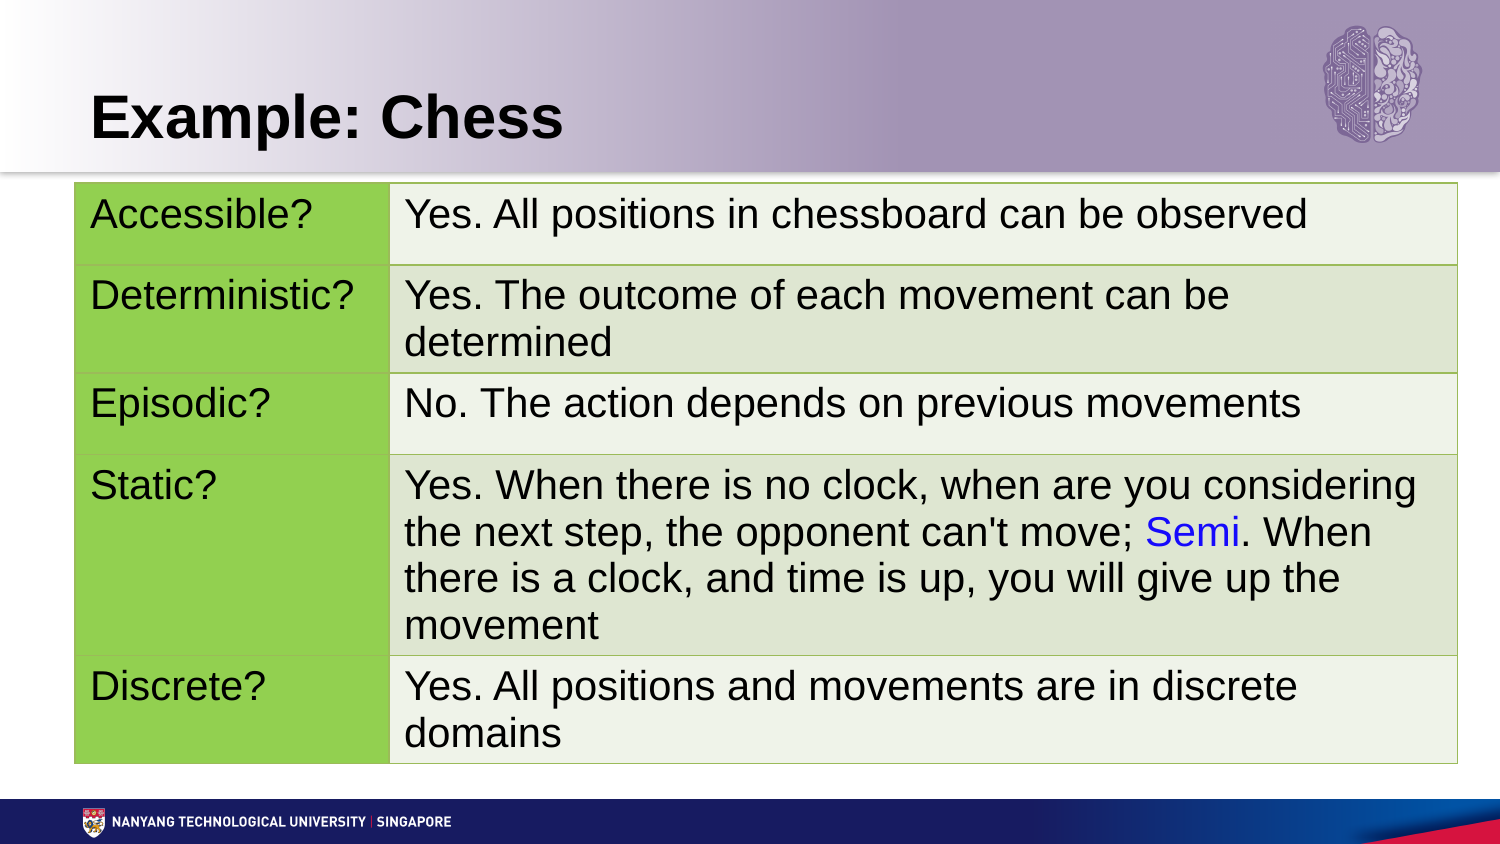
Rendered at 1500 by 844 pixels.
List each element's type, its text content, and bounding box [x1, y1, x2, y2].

table_cell Yes. The outcome of each movement can be determined [390, 266, 1457, 372]
table_cell Episodic? [76, 374, 388, 454]
table_header Accessible? [76, 184, 388, 264]
picture [0, 799, 1500, 844]
table_cell Discrete? [76, 656, 388, 763]
table_cell Deterministic? [76, 266, 388, 372]
table_cell Yes. When there is no clock, when are you considering the next step, the opponent can't move; Semi. When there is a clock, and time is up, you will give up the movement [390, 455, 1457, 655]
table_cell Static? [76, 455, 388, 655]
table_cell No. The action depends on previous movements [390, 374, 1457, 454]
title Example: Chess [75, 69, 1425, 159]
table_cell Yes. All positions and movements are in discrete domains [390, 656, 1457, 763]
table_header Yes. All positions in chessboard can be observed [390, 184, 1457, 264]
